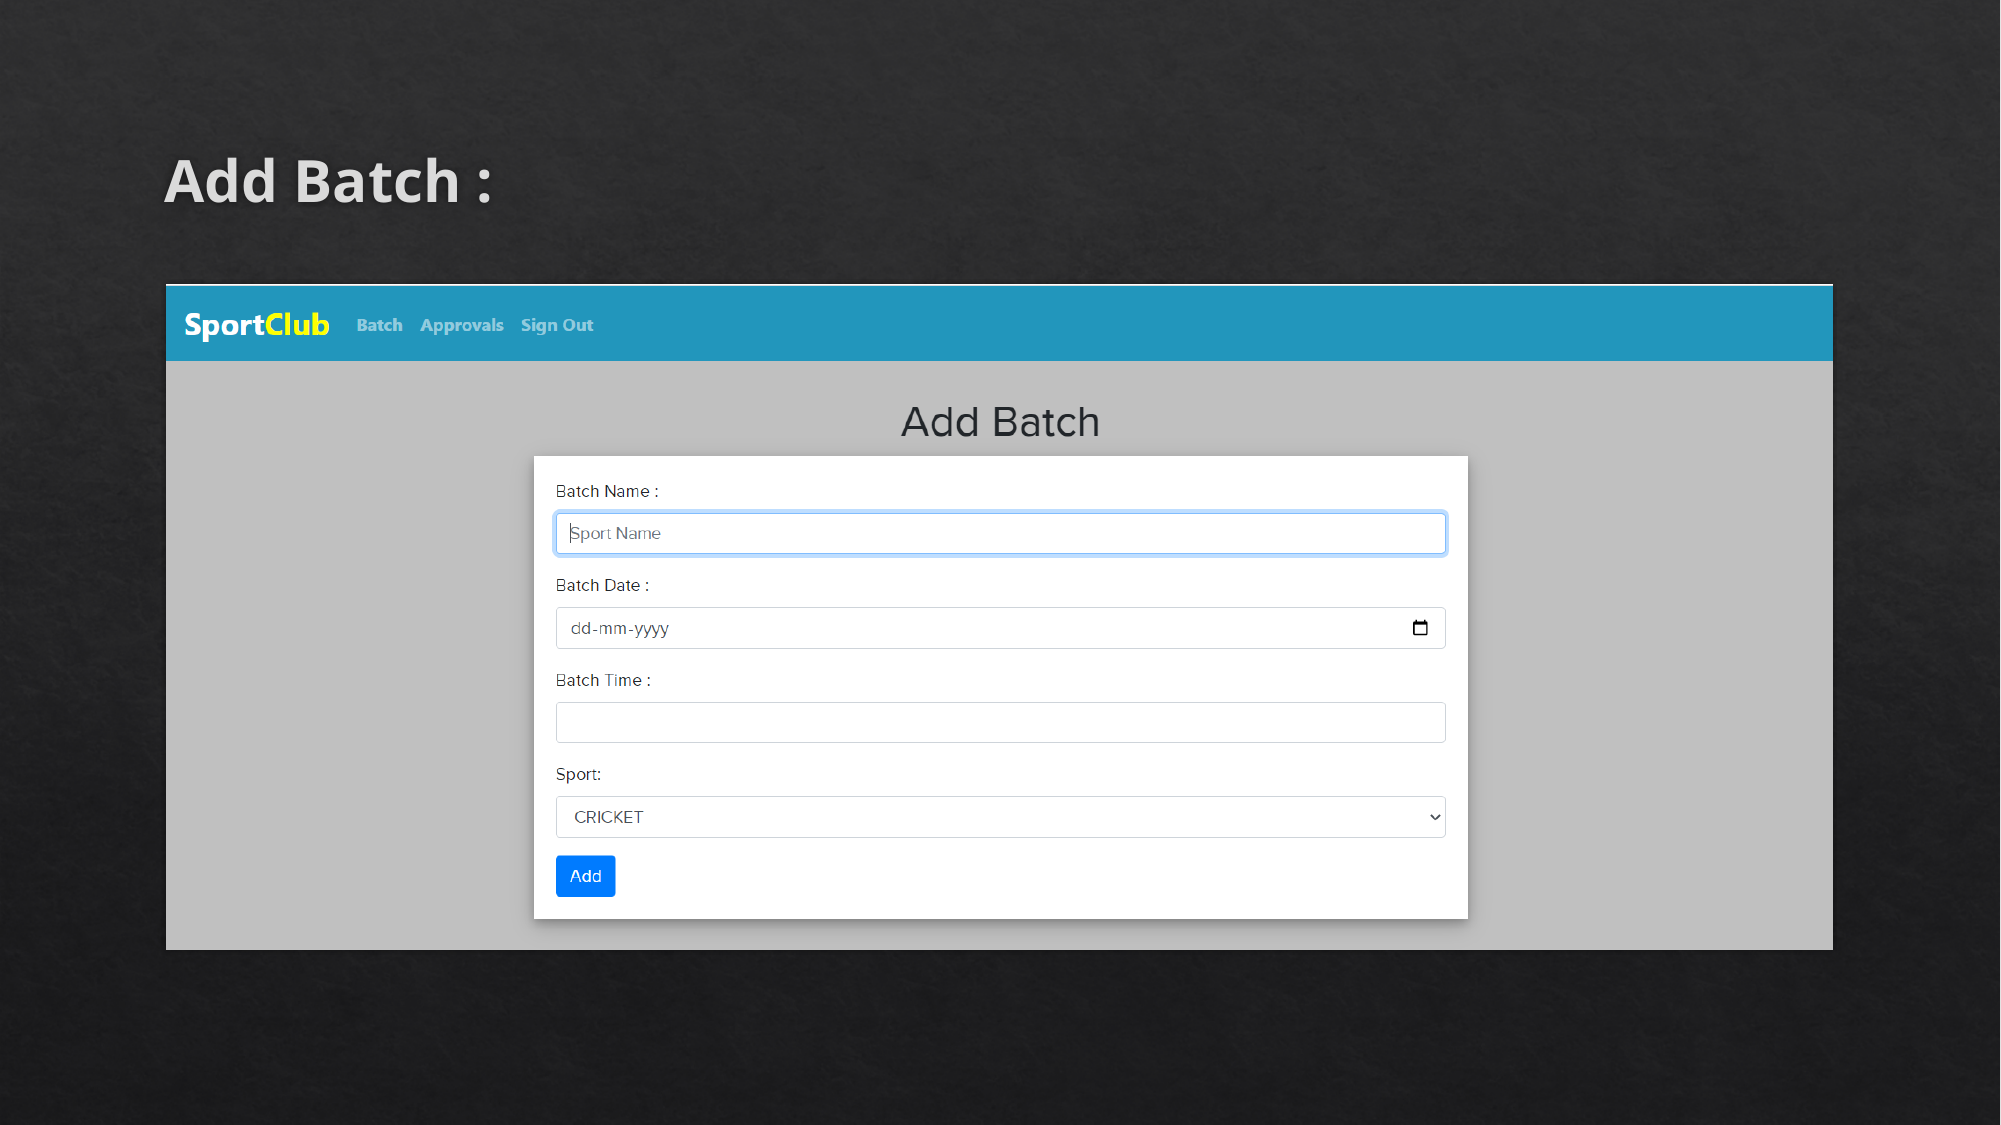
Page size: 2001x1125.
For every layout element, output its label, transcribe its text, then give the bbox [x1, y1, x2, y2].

title Add Batch : [149, 99, 1849, 260]
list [165, 283, 1833, 951]
